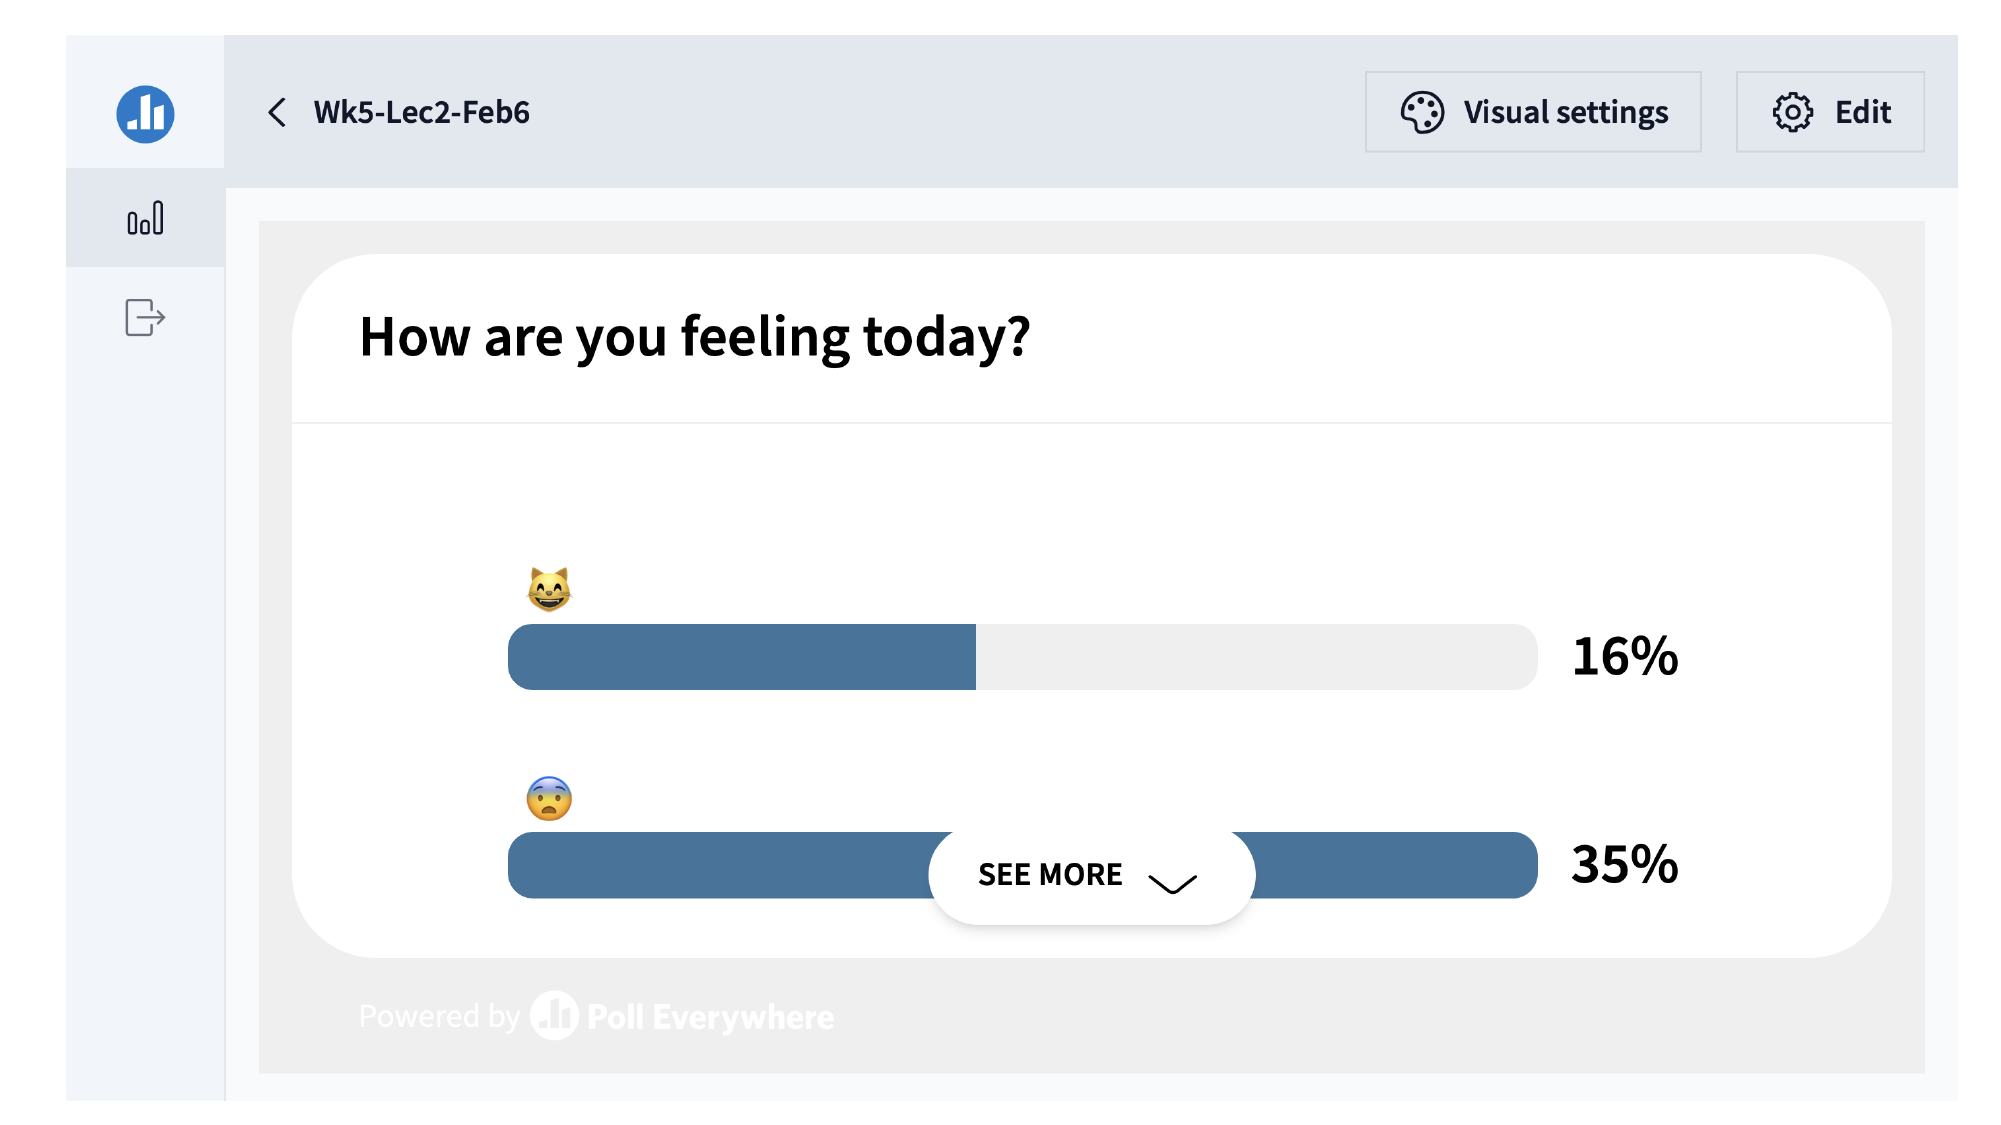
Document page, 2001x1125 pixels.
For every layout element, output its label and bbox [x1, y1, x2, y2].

picture [66, 35, 1958, 1101]
